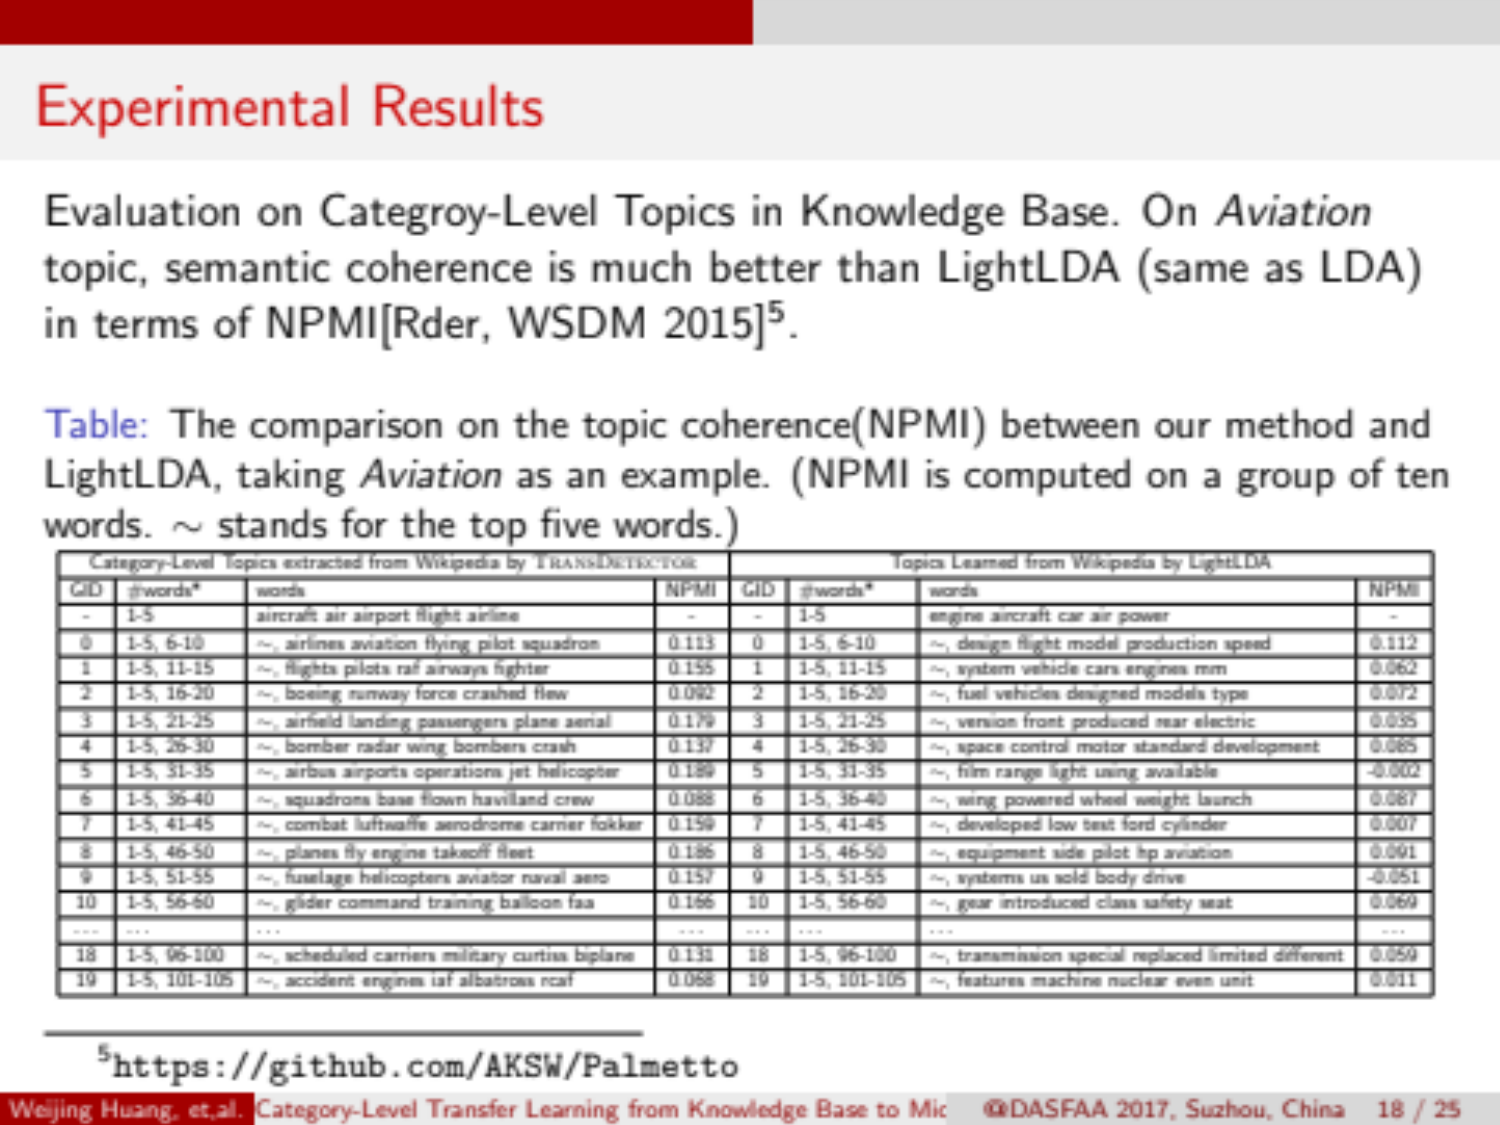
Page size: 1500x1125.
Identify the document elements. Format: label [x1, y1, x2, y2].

list [0, 0, 1500, 1125]
